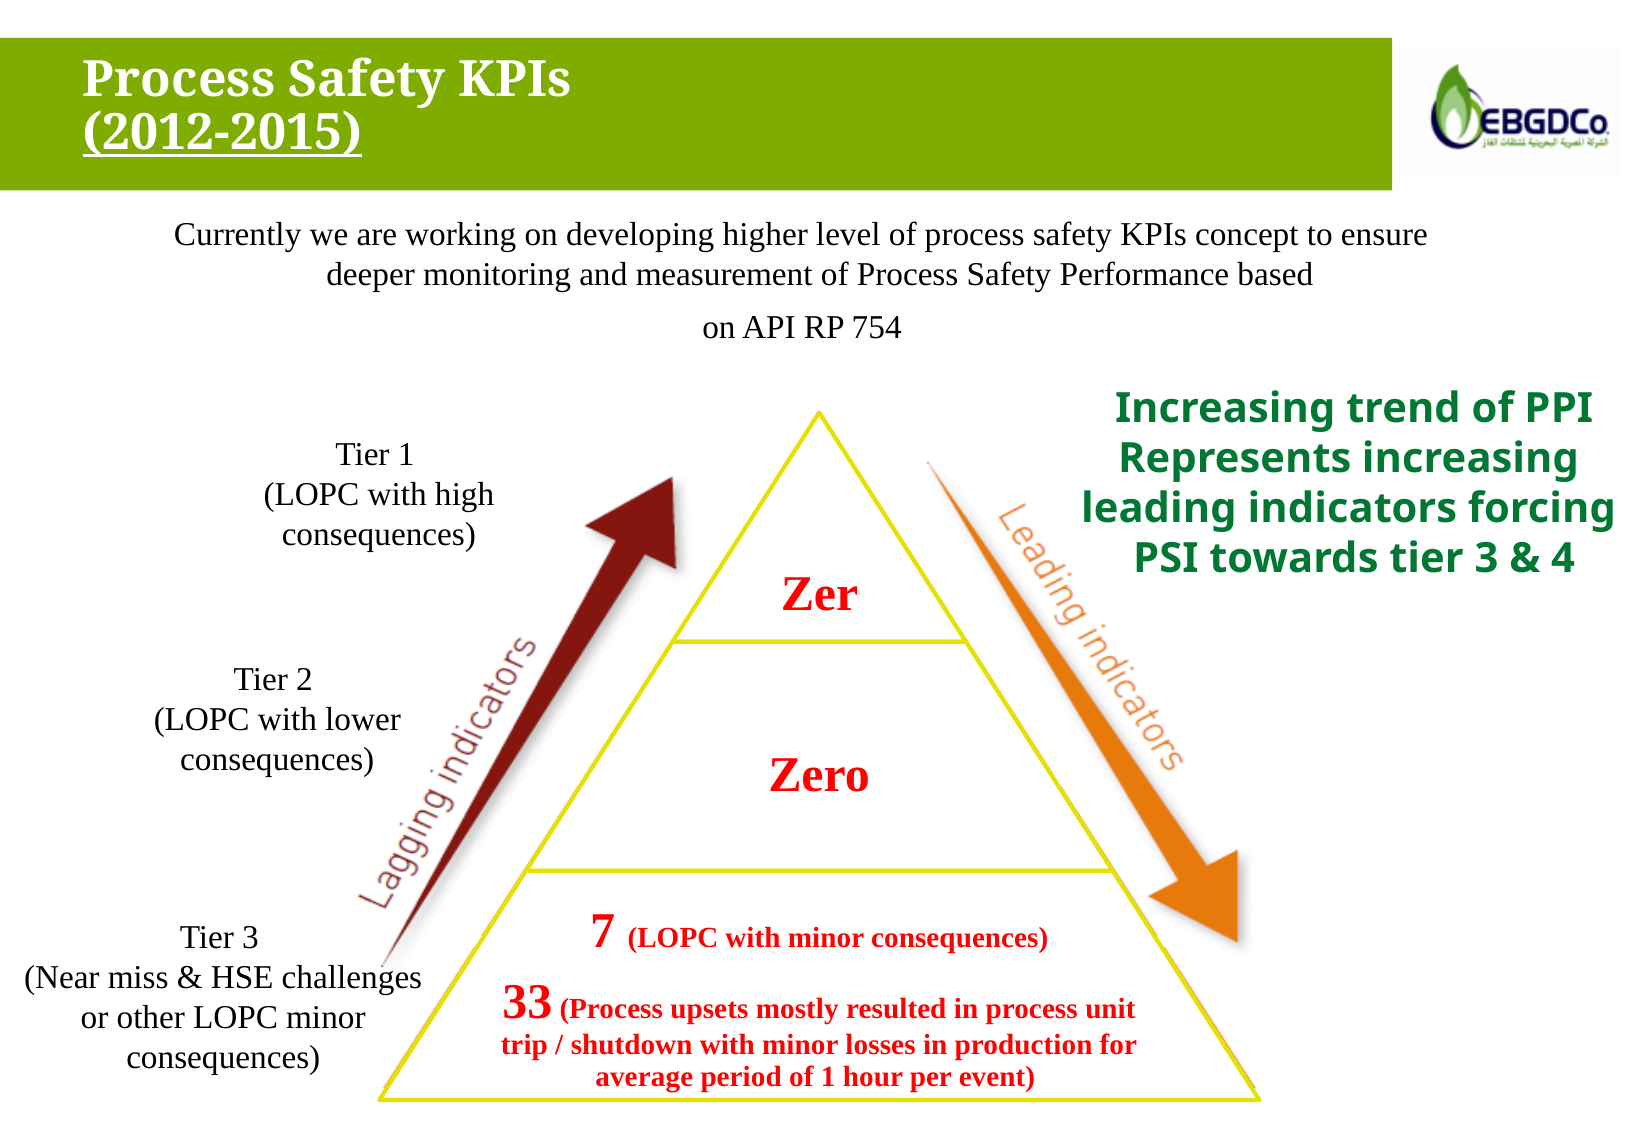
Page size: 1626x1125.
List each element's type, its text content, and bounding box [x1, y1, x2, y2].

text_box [378, 412, 1260, 1101]
text_box Tier 1 (LOPC with high consequences) [216, 424, 319, 560]
picture [324, 362, 1314, 1125]
text_box Increasing trend of PPI Represents increasing leading indicators forcing PSI towards tier 3 & 4 [1318, 374, 1544, 588]
list Currently we are working on developing higher level of process safety KPIs concept to ensure deeper monitoring and measurement of Process Safety Performance based on API RP 754 [162, 212, 1458, 376]
text_box Tier 3 (Near miss & HSE challenges or other LOPC minor consequences) [0, 907, 319, 1083]
text_box Tier 2 (LOPC with lower consequences) [121, 649, 319, 785]
picture [1396, 46, 1620, 176]
title Process Safety KPIs (2012-2015) [0, 60, 1386, 214]
